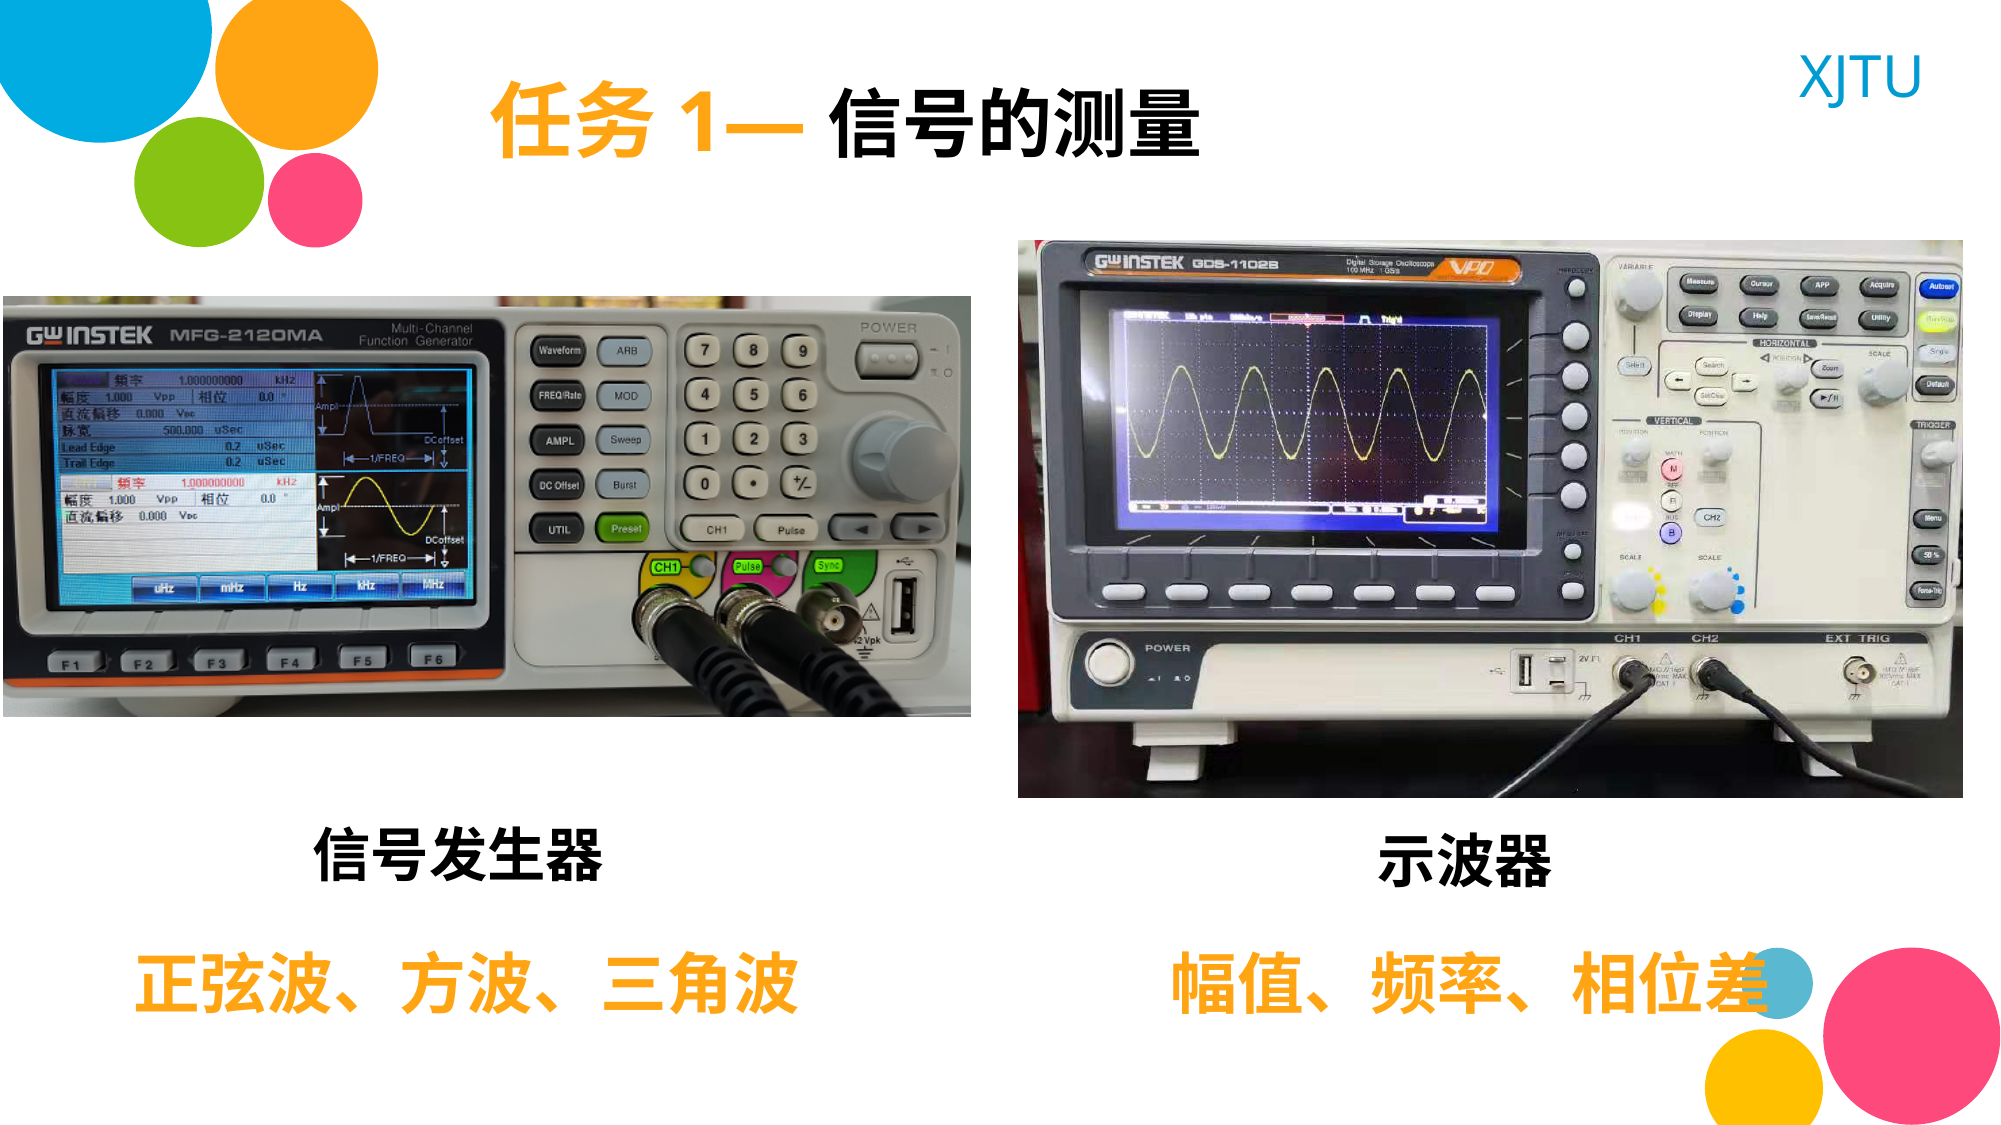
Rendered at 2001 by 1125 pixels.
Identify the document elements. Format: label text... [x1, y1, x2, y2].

picture [1018, 240, 1963, 798]
text_box 幅值、频率、相位差 [1156, 894, 1826, 1030]
text_box 信号发生器 [297, 775, 689, 894]
text_box 示波器 [1363, 798, 1618, 894]
text_box 任务1—信号的测量 [475, 60, 1634, 175]
text_box 正弦波、方波、三角波 [118, 894, 869, 1030]
picture [3, 296, 971, 717]
